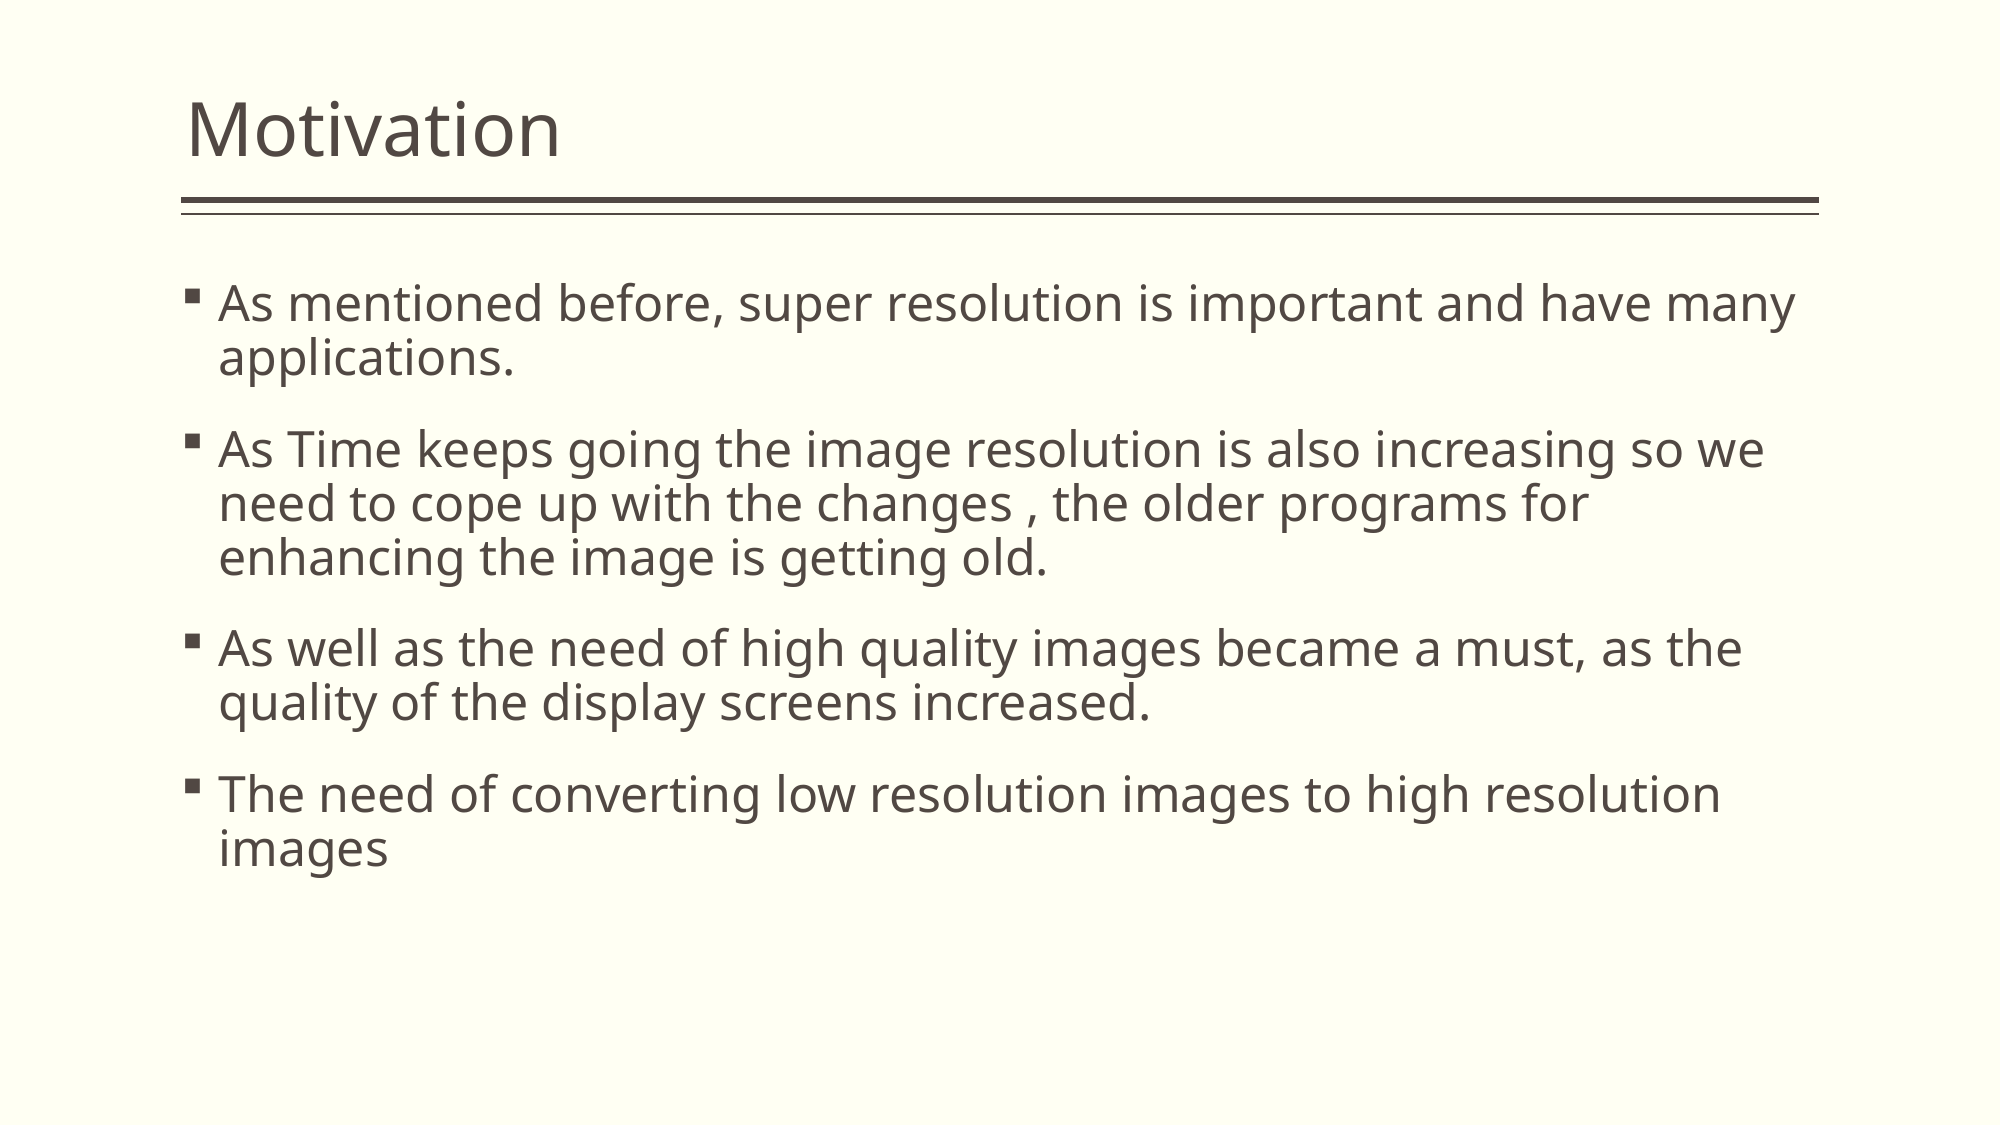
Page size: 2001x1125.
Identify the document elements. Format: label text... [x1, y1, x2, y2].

title Motivation [185, 0, 1823, 180]
list As mentioned before, super resolution is important and have many applications. As Time keeps going the image resolution is also increasing so we need to cope up with the changes , the older programs for enhancing the image is getting old. As well as the need of high quality images became a must, as the quality of the display screens increased. The need of converting low resolution images to high resolution images [181, 271, 1819, 1022]
